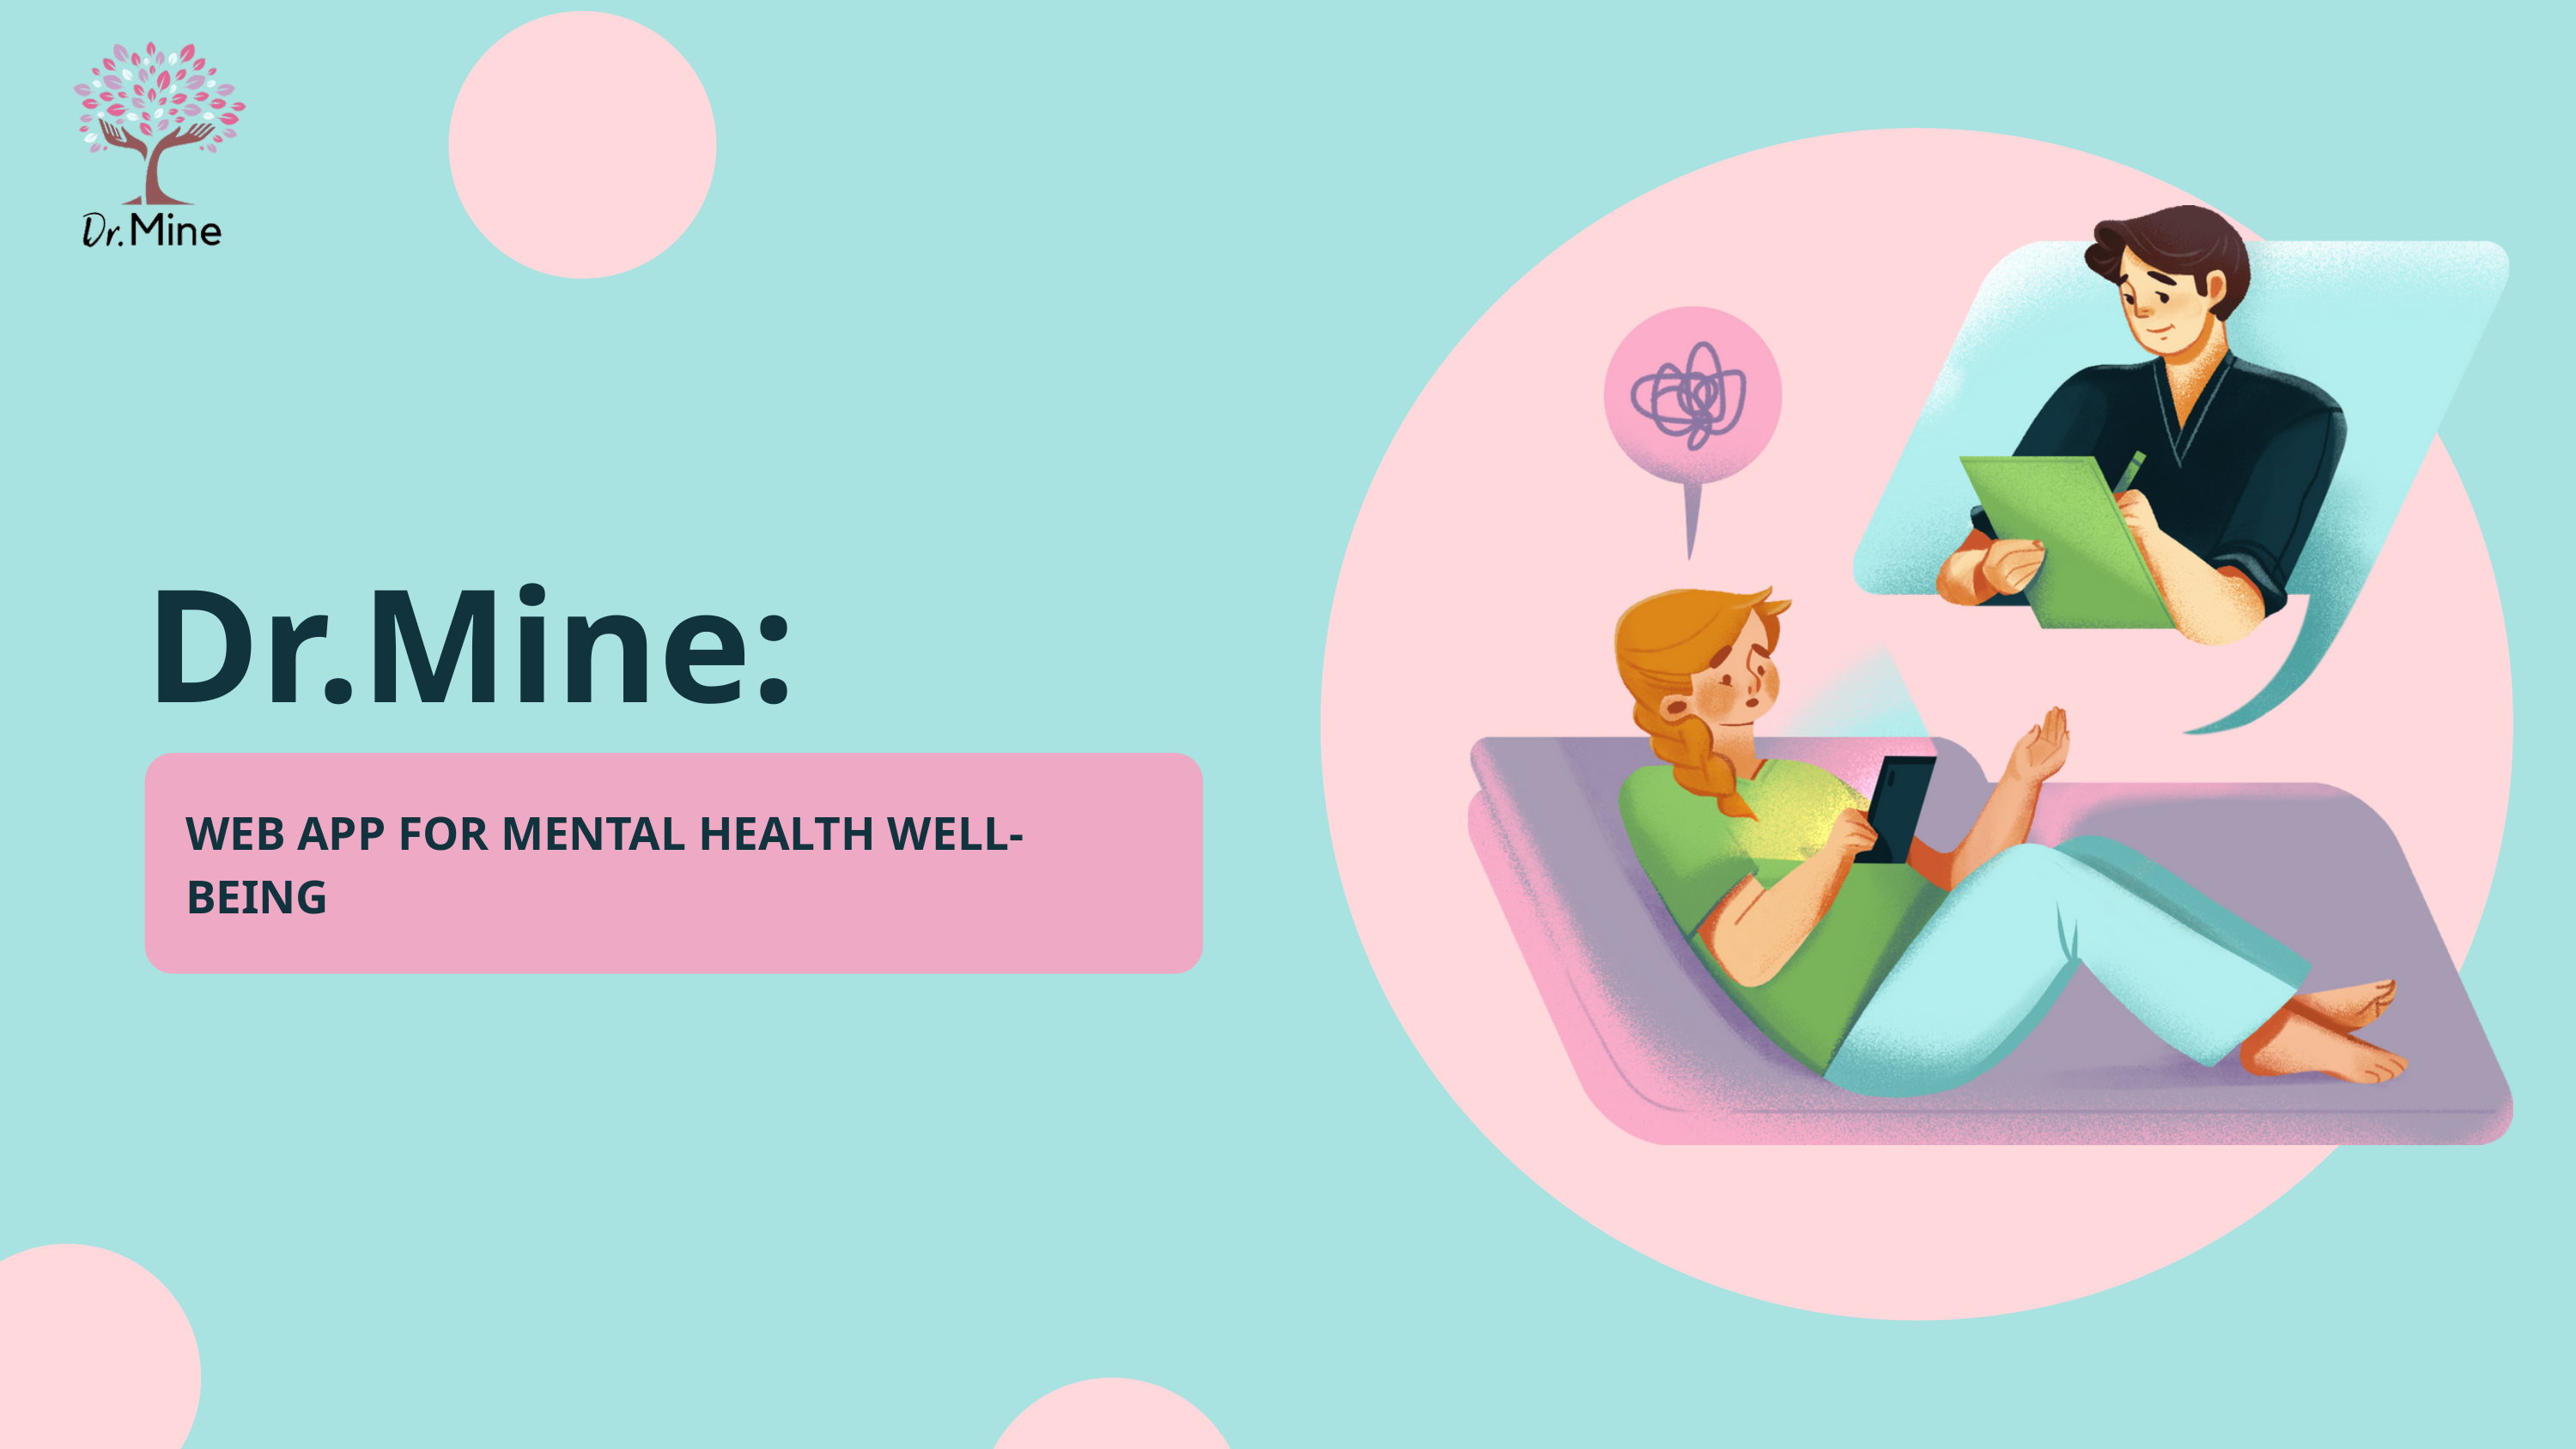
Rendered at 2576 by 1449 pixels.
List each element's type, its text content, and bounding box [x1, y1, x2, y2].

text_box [0, 1243, 202, 1449]
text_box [977, 1377, 1247, 1449]
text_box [144, 752, 1204, 974]
text_box [67, 29, 258, 260]
text_box Dr.Mine: [144, 514, 1289, 734]
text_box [448, 10, 717, 279]
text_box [1320, 127, 2514, 1321]
